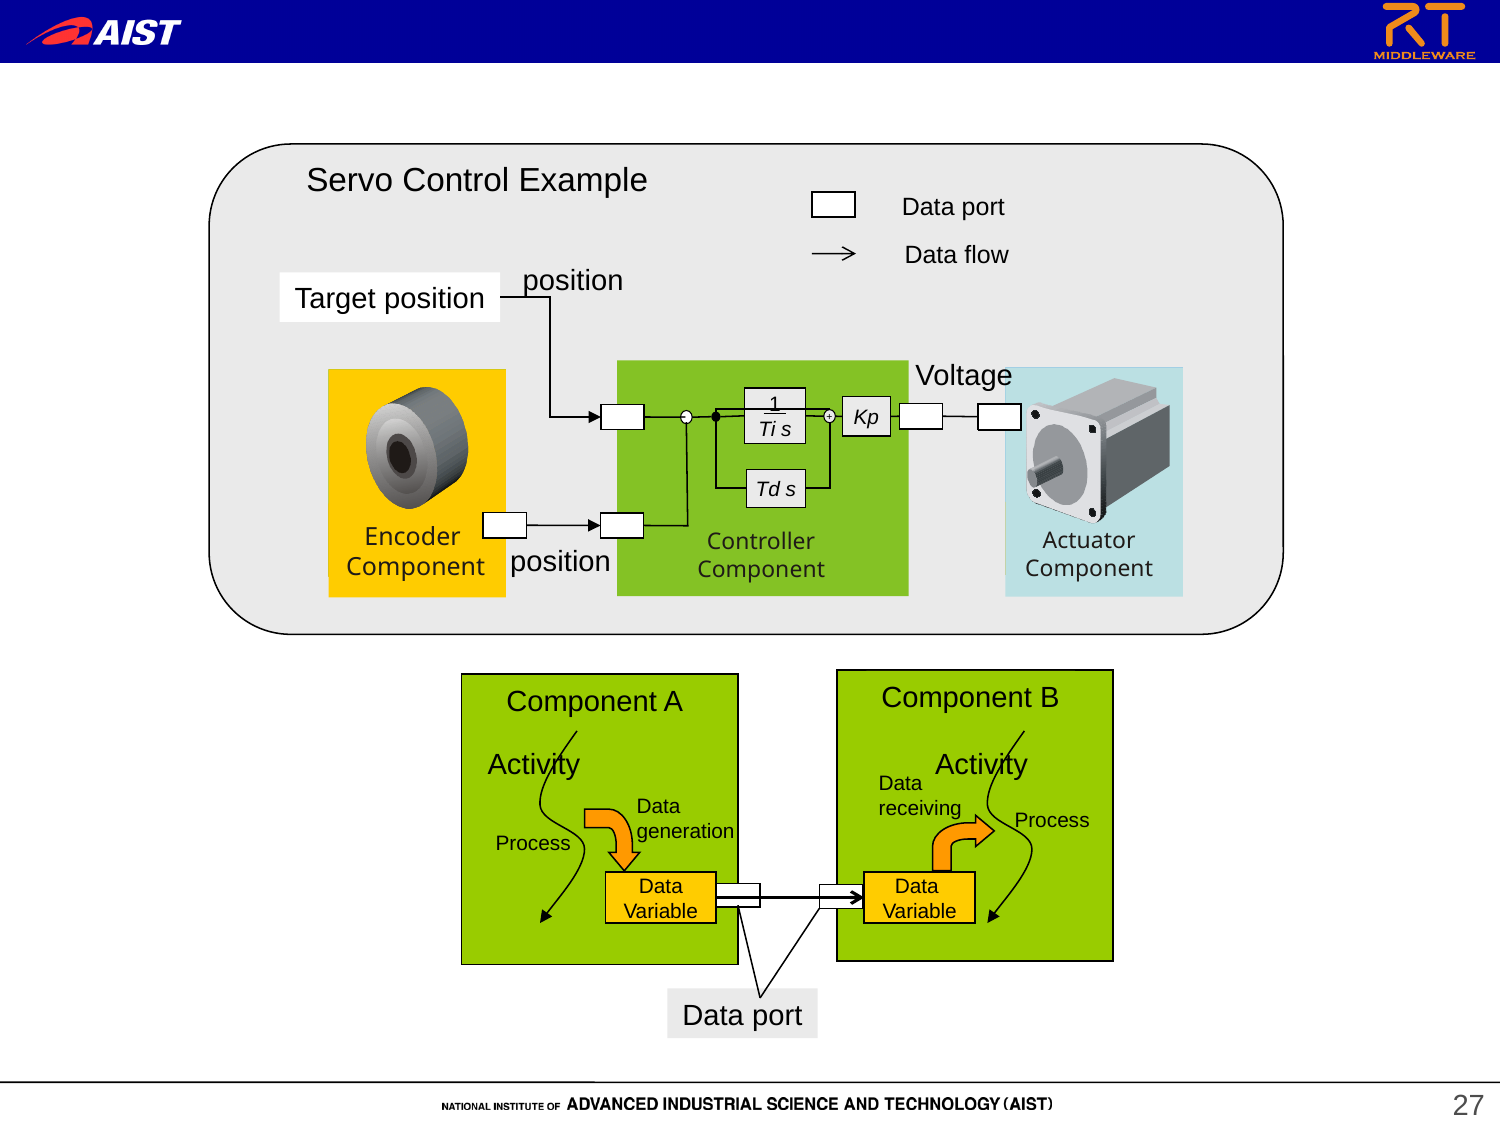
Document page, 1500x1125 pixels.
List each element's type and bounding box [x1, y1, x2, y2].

text_box [461, 669, 1114, 1039]
picture [442, 1097, 1052, 1110]
picture [0, 0, 1500, 63]
text_box [209, 143, 1284, 635]
slide_number [1149, 1078, 1500, 1125]
